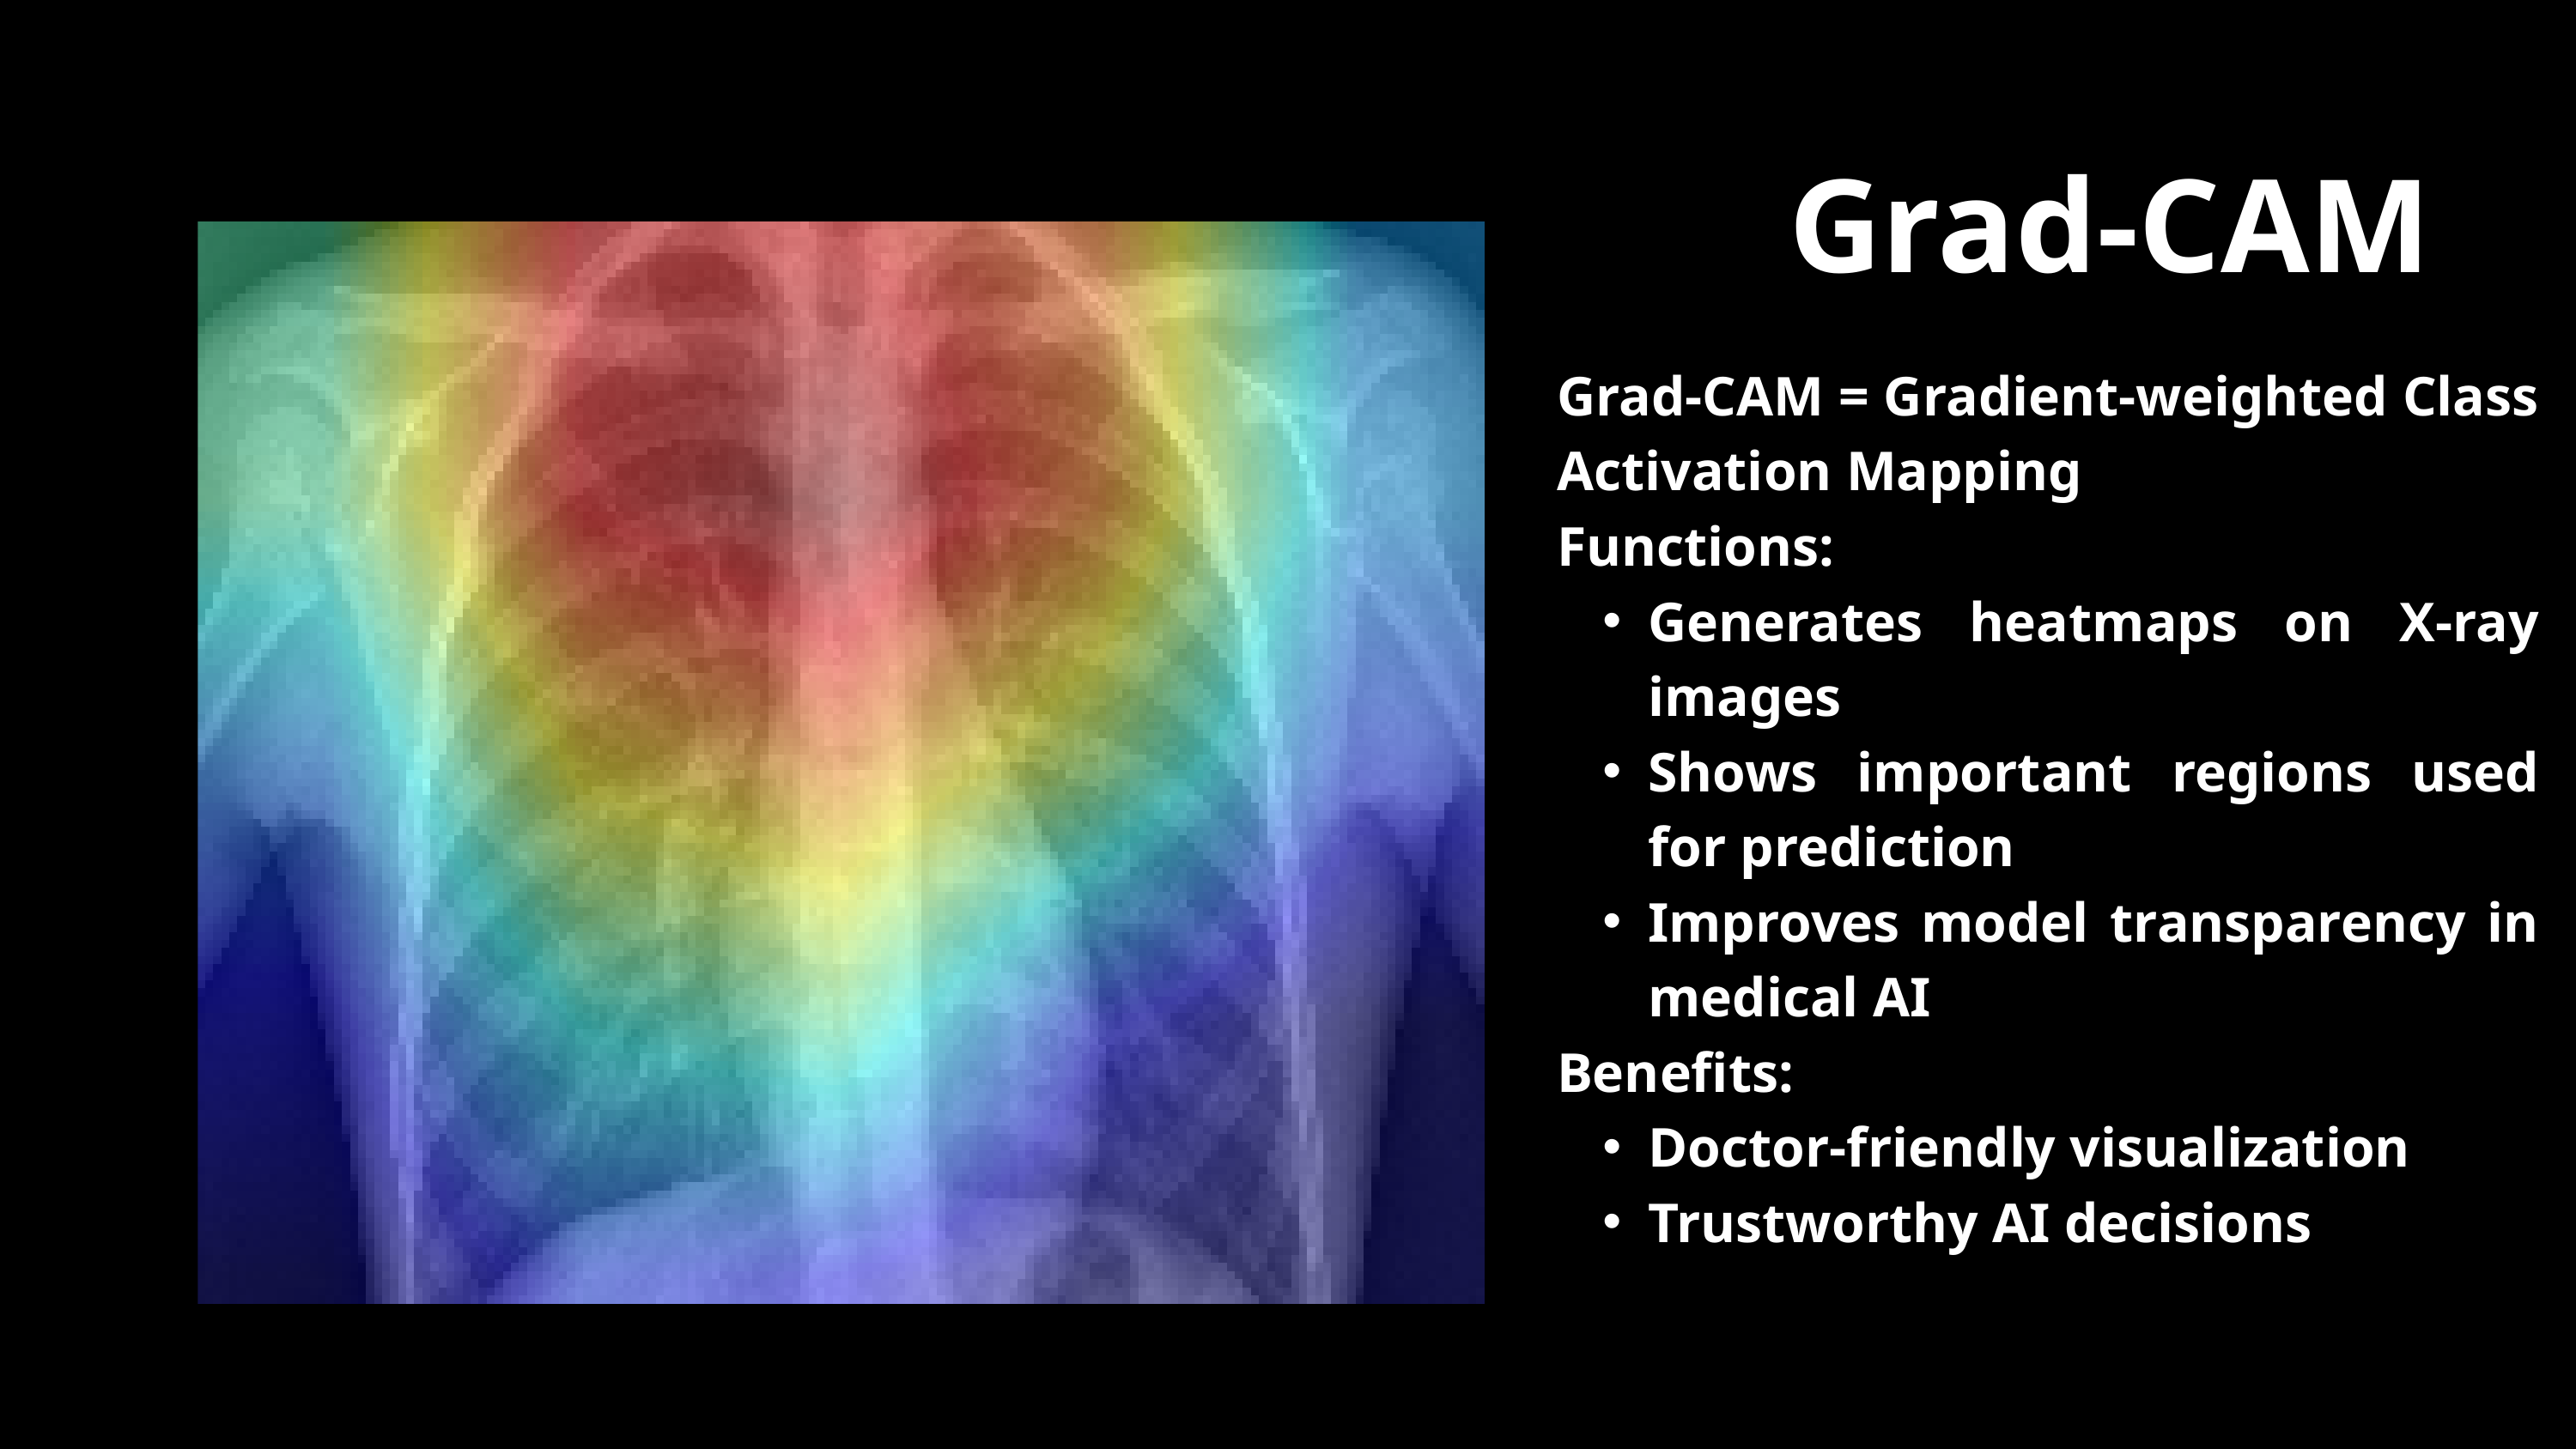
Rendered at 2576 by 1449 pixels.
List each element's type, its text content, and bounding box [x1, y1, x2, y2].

text_box Grad-CAM = Gradient-weighted Class Activation Mapping Functions: Generates heatmaps on X-ray images Shows important regions used for prediction Improves model transparency in medical AI Benefits: Doctor-friendly visualization Trustworthy AI decisions [1557, 351, 2540, 1329]
text_box Grad-CAM [1680, 153, 2432, 299]
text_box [197, 221, 1485, 1304]
